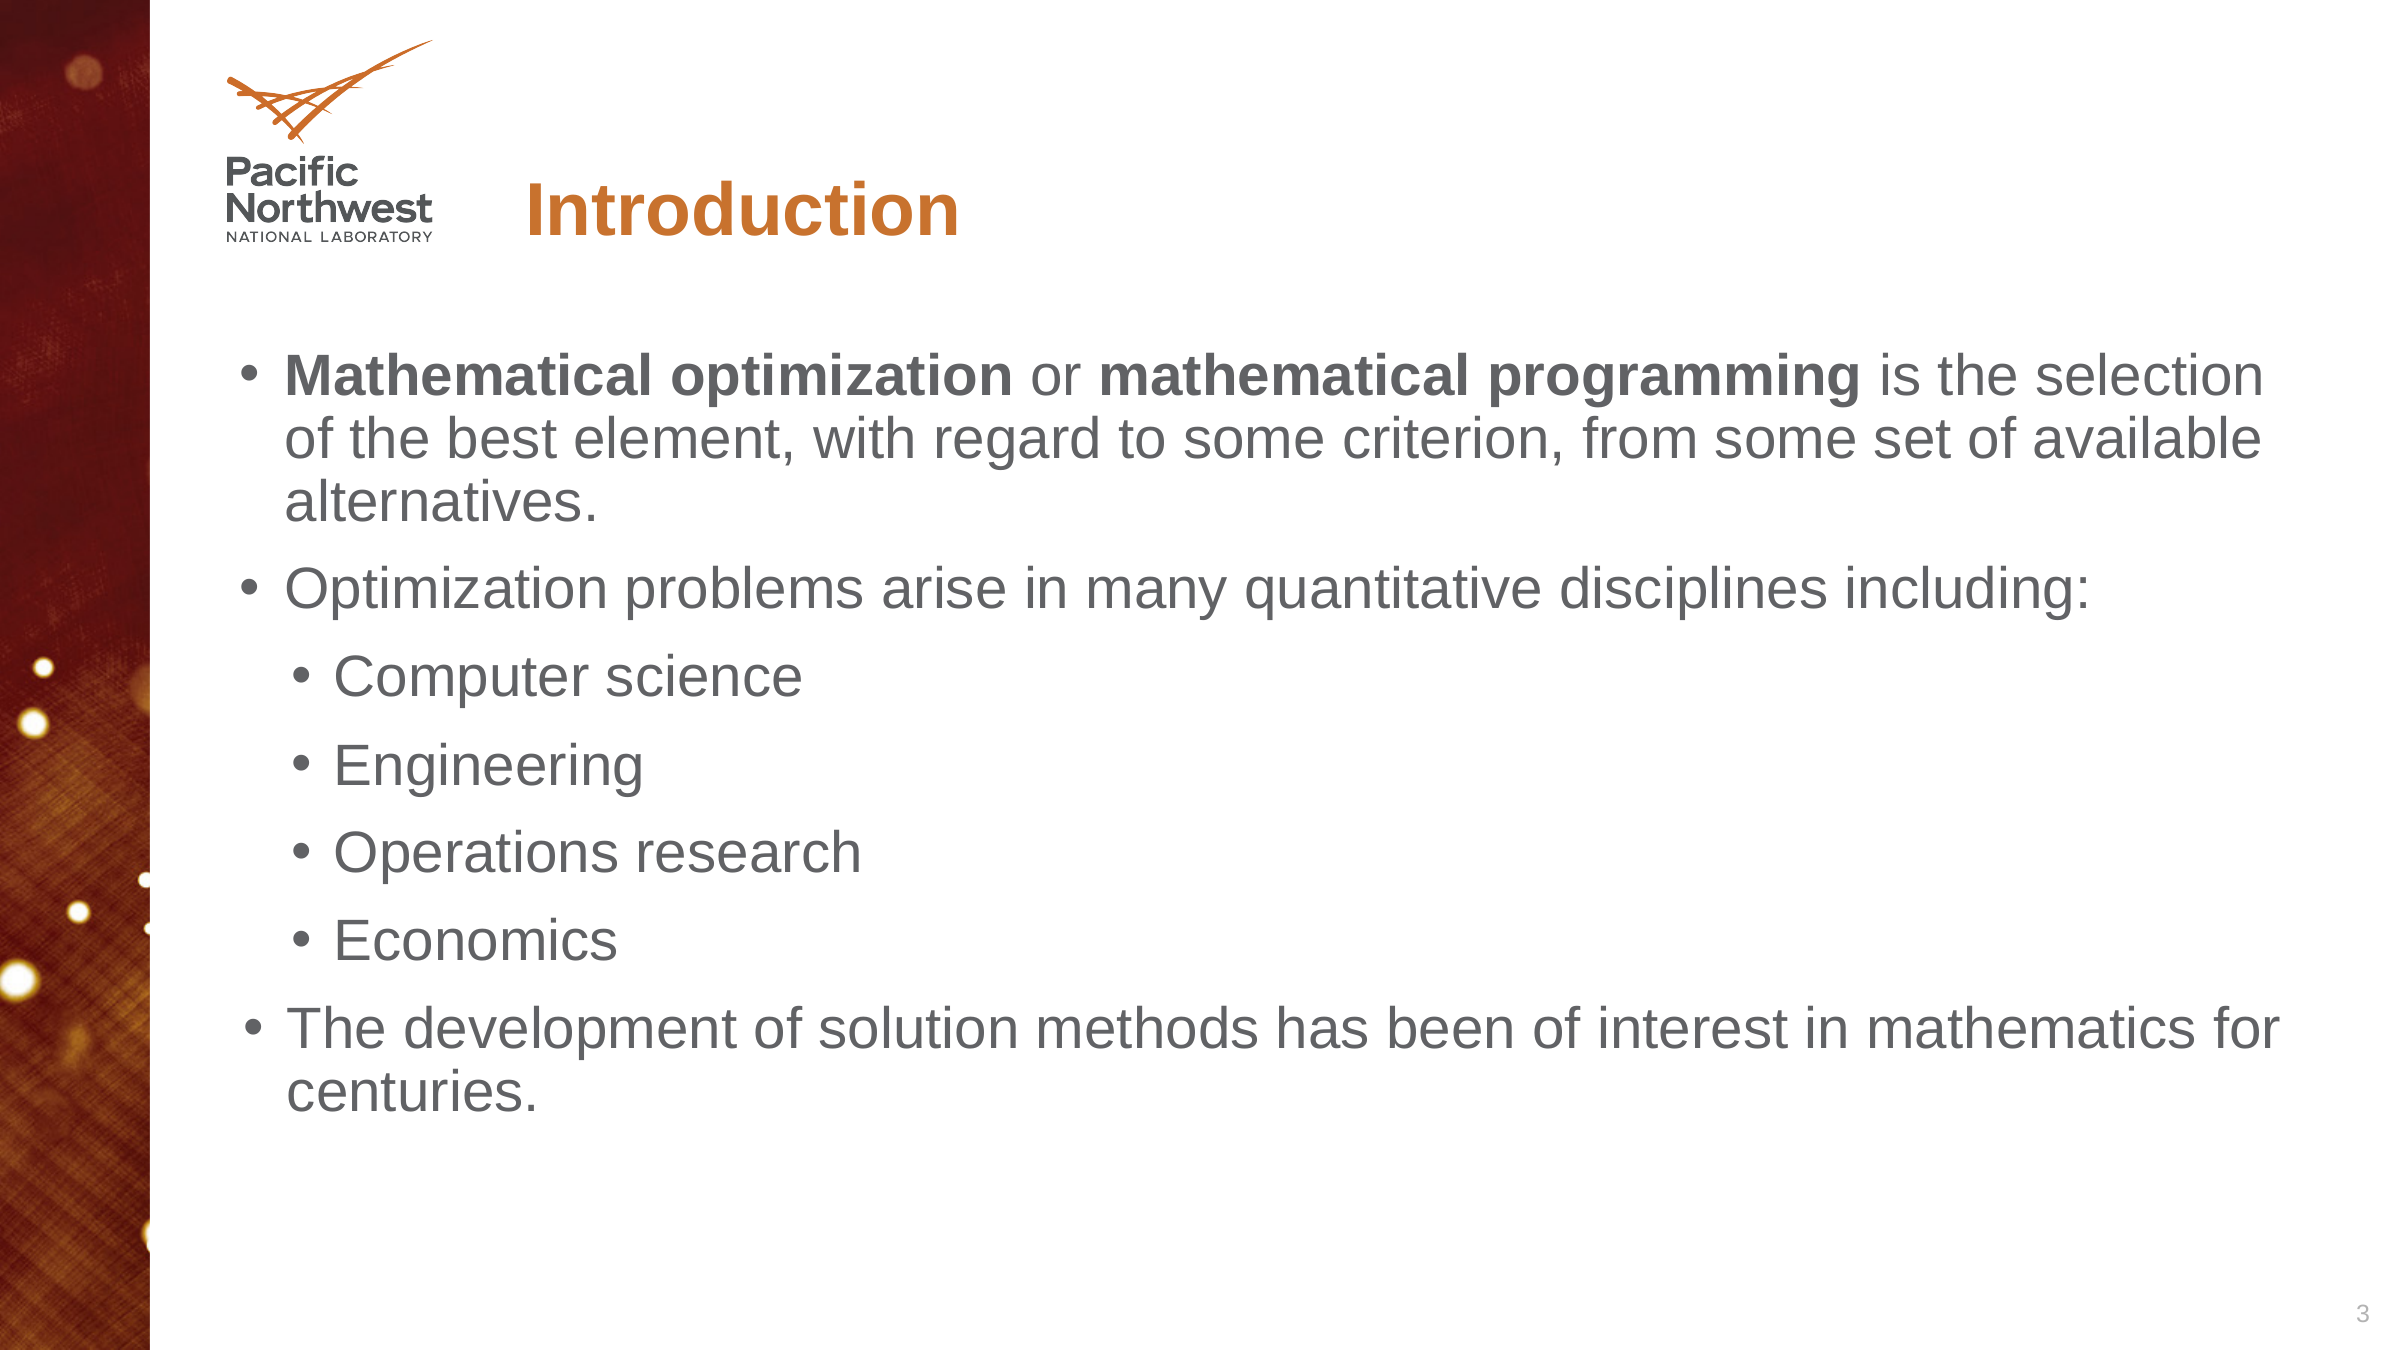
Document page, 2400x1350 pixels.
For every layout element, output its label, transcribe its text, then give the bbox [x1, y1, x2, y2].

picture [0, 0, 149, 1350]
slide_number 3 [2295, 1275, 2370, 1350]
picture [225, 38, 435, 244]
list Mathematical optimization or mathematical programming is the selection of the best element, with regard to some criterion, from some set of available alternatives. Optimization problems arise in many quantitative disciplines including: Computer science Engineering Operations research Economics The development of solution methods has been of interest in mathematics for centuries. [225, 337, 2325, 1238]
title Introduction [525, 44, 2325, 260]
